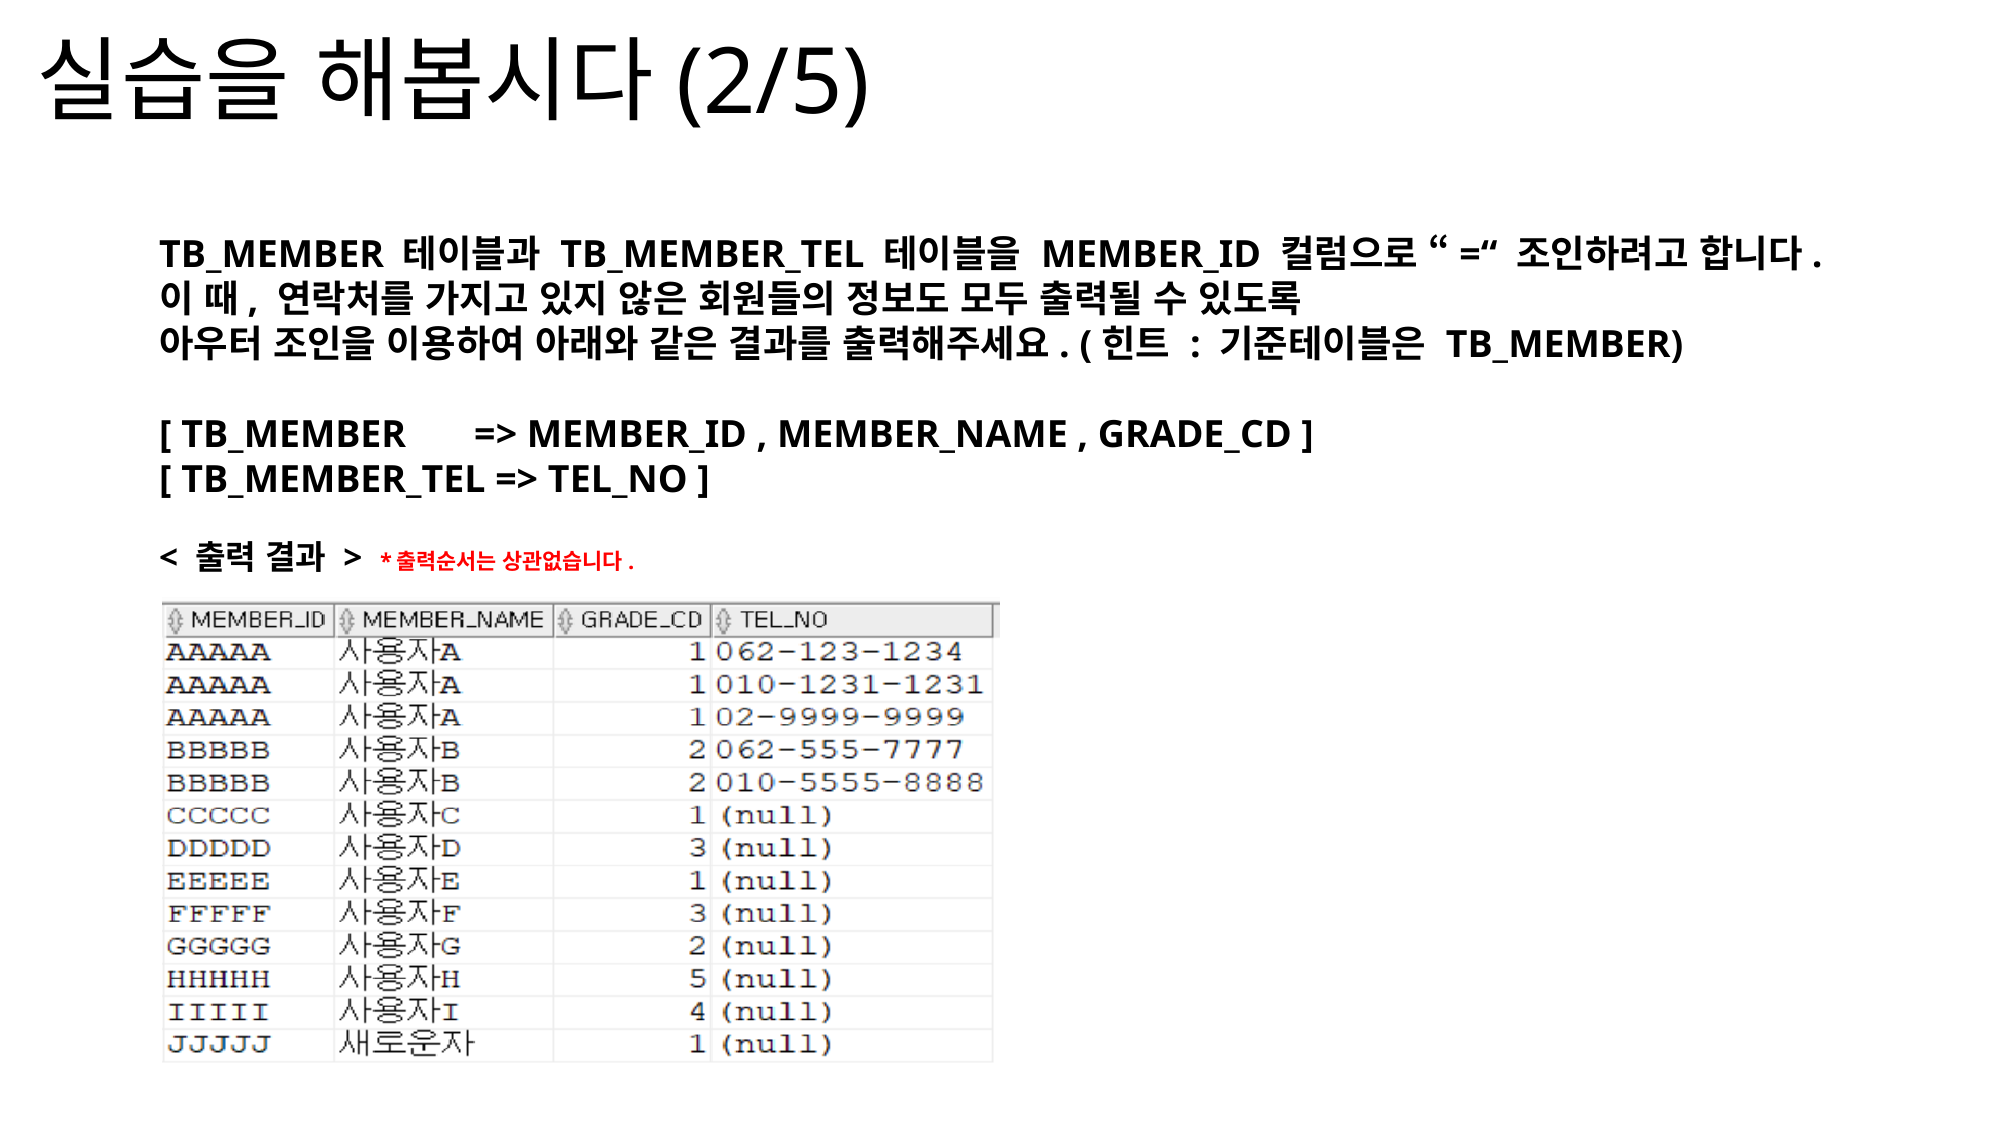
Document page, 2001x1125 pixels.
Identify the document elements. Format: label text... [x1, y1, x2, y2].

picture [162, 597, 1000, 1063]
text_box < 출력 결과 > *출력순서는 상관없습니다. [144, 528, 1494, 584]
text_box TB_MEMBER 테이블과 TB_MEMBER_TEL 테이블을 MEMBER_ID 컬럼으로 “=“ 조인하려고 합니다. 이 때, 연락처를 가지고 있지 않은 회원들의 정보도 모두 출력될 수 있도록 아우터 조인을 이용하여 아래와 같은 결과를 출력해주세요. (힌트 : 기준테이블은 TB_MEMBER) [ TB_MEMBER => MEMBER_ID , MEMBER_NAME , GRADE_CD ] [ TB_MEMBER_TEL => TEL_NO ] [144, 222, 1856, 553]
title 실습을 해봅시다(2/5) [21, 12, 960, 156]
